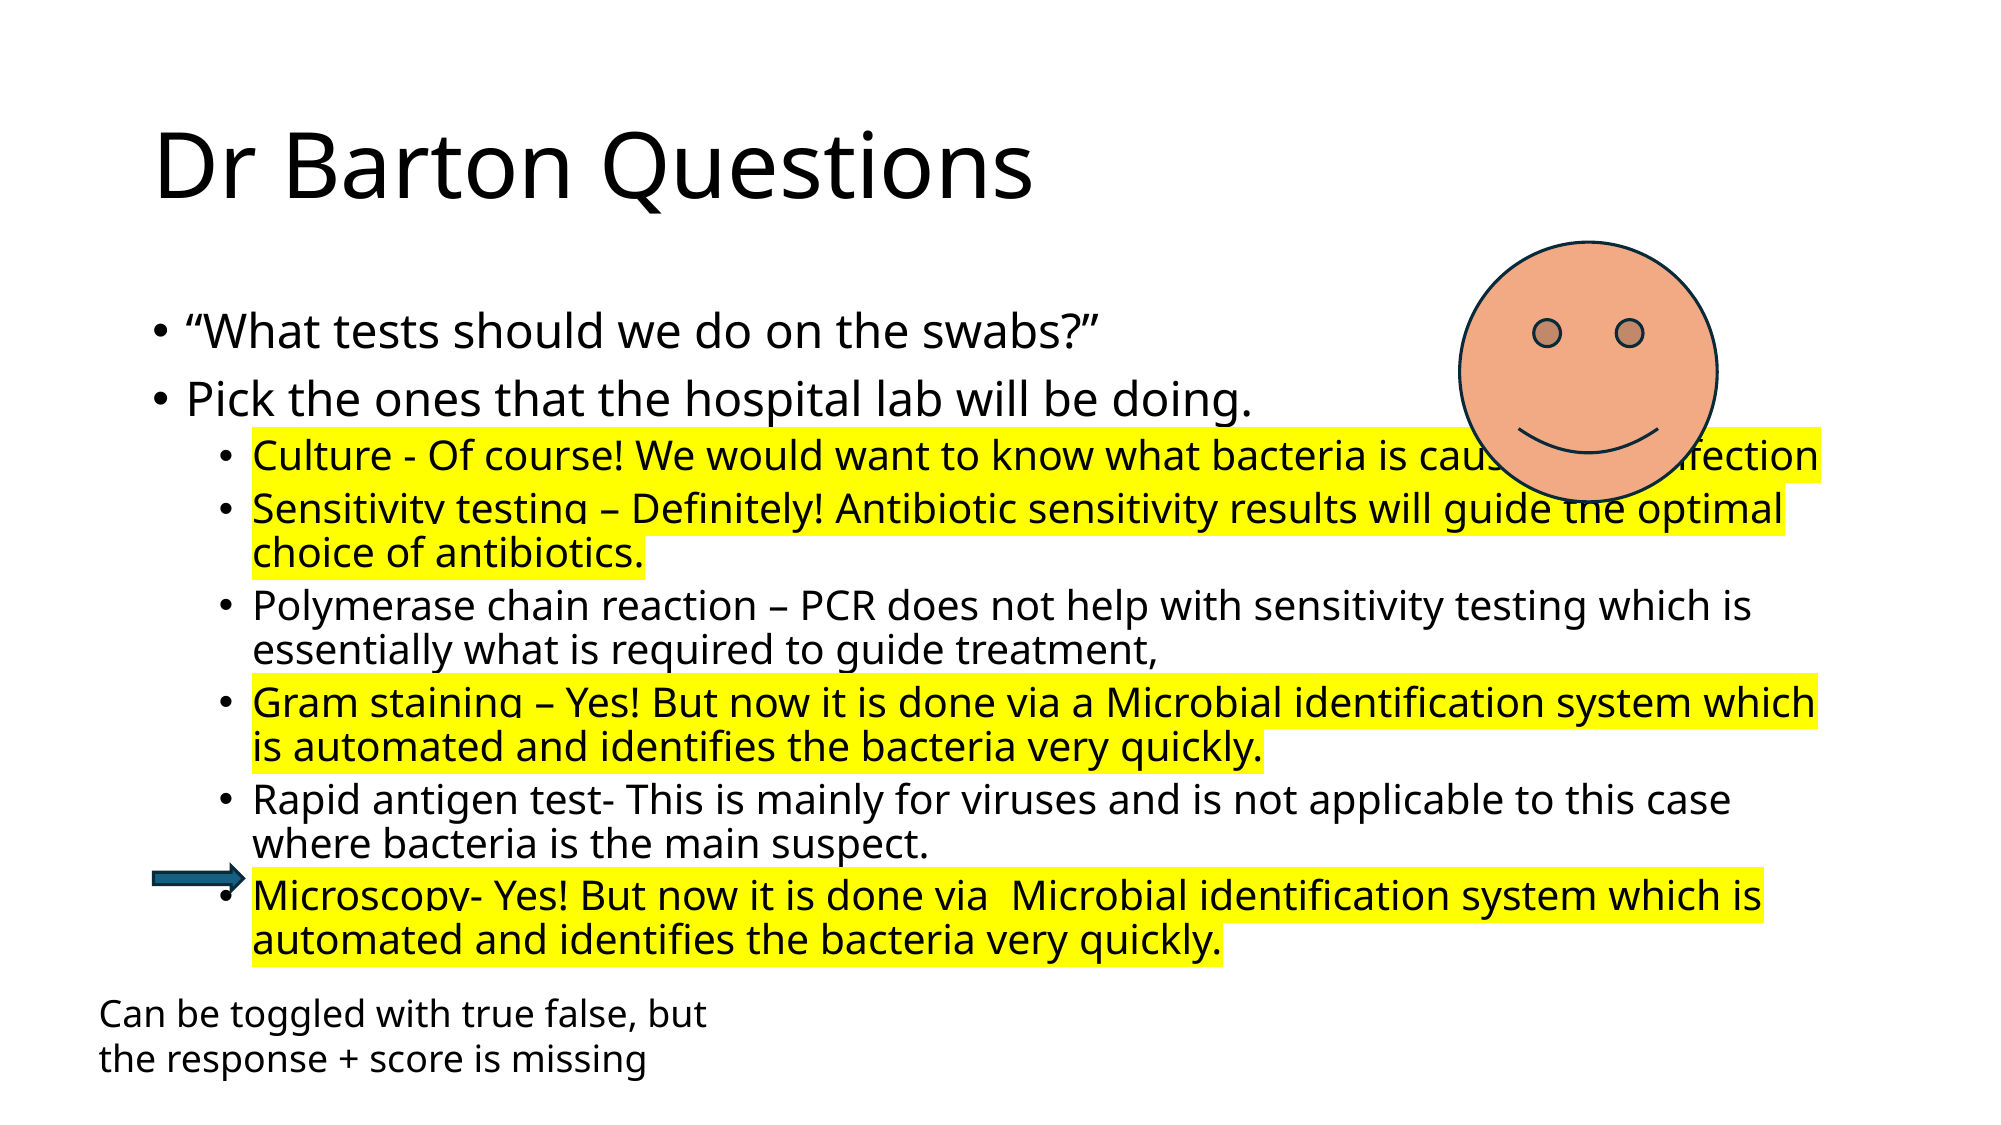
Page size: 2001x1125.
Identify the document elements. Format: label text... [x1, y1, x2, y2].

list “What tests should we do on the swabs?” Pick the ones that the hospital lab will be doing. Culture - Of course! We would want to know what bacteria is causing the infection Sensitivity testing – Definitely! Antibiotic sensitivity results will guide the optimal choice of antibiotics. Polymerase chain reaction – PCR does not help with sensitivity testing which is essentially what is required to guide treatment, Gram staining – Yes! But now it is done via a Microbial identification system which is automated and identifies the bacteria very quickly. Rapid antigen test- This is mainly for viruses and is not applicable to this case where bacteria is the main suspect. Microscopy- Yes! But now it is done via Microbial identification system which is automated and identifies the bacteria very quickly. [137, 299, 1863, 1014]
title Dr Barton Questions [137, 59, 1863, 278]
text_box [1458, 240, 1719, 504]
text_box [151, 862, 246, 895]
text_box Can be toggled with true false, but the response + score is missing [83, 982, 729, 1088]
